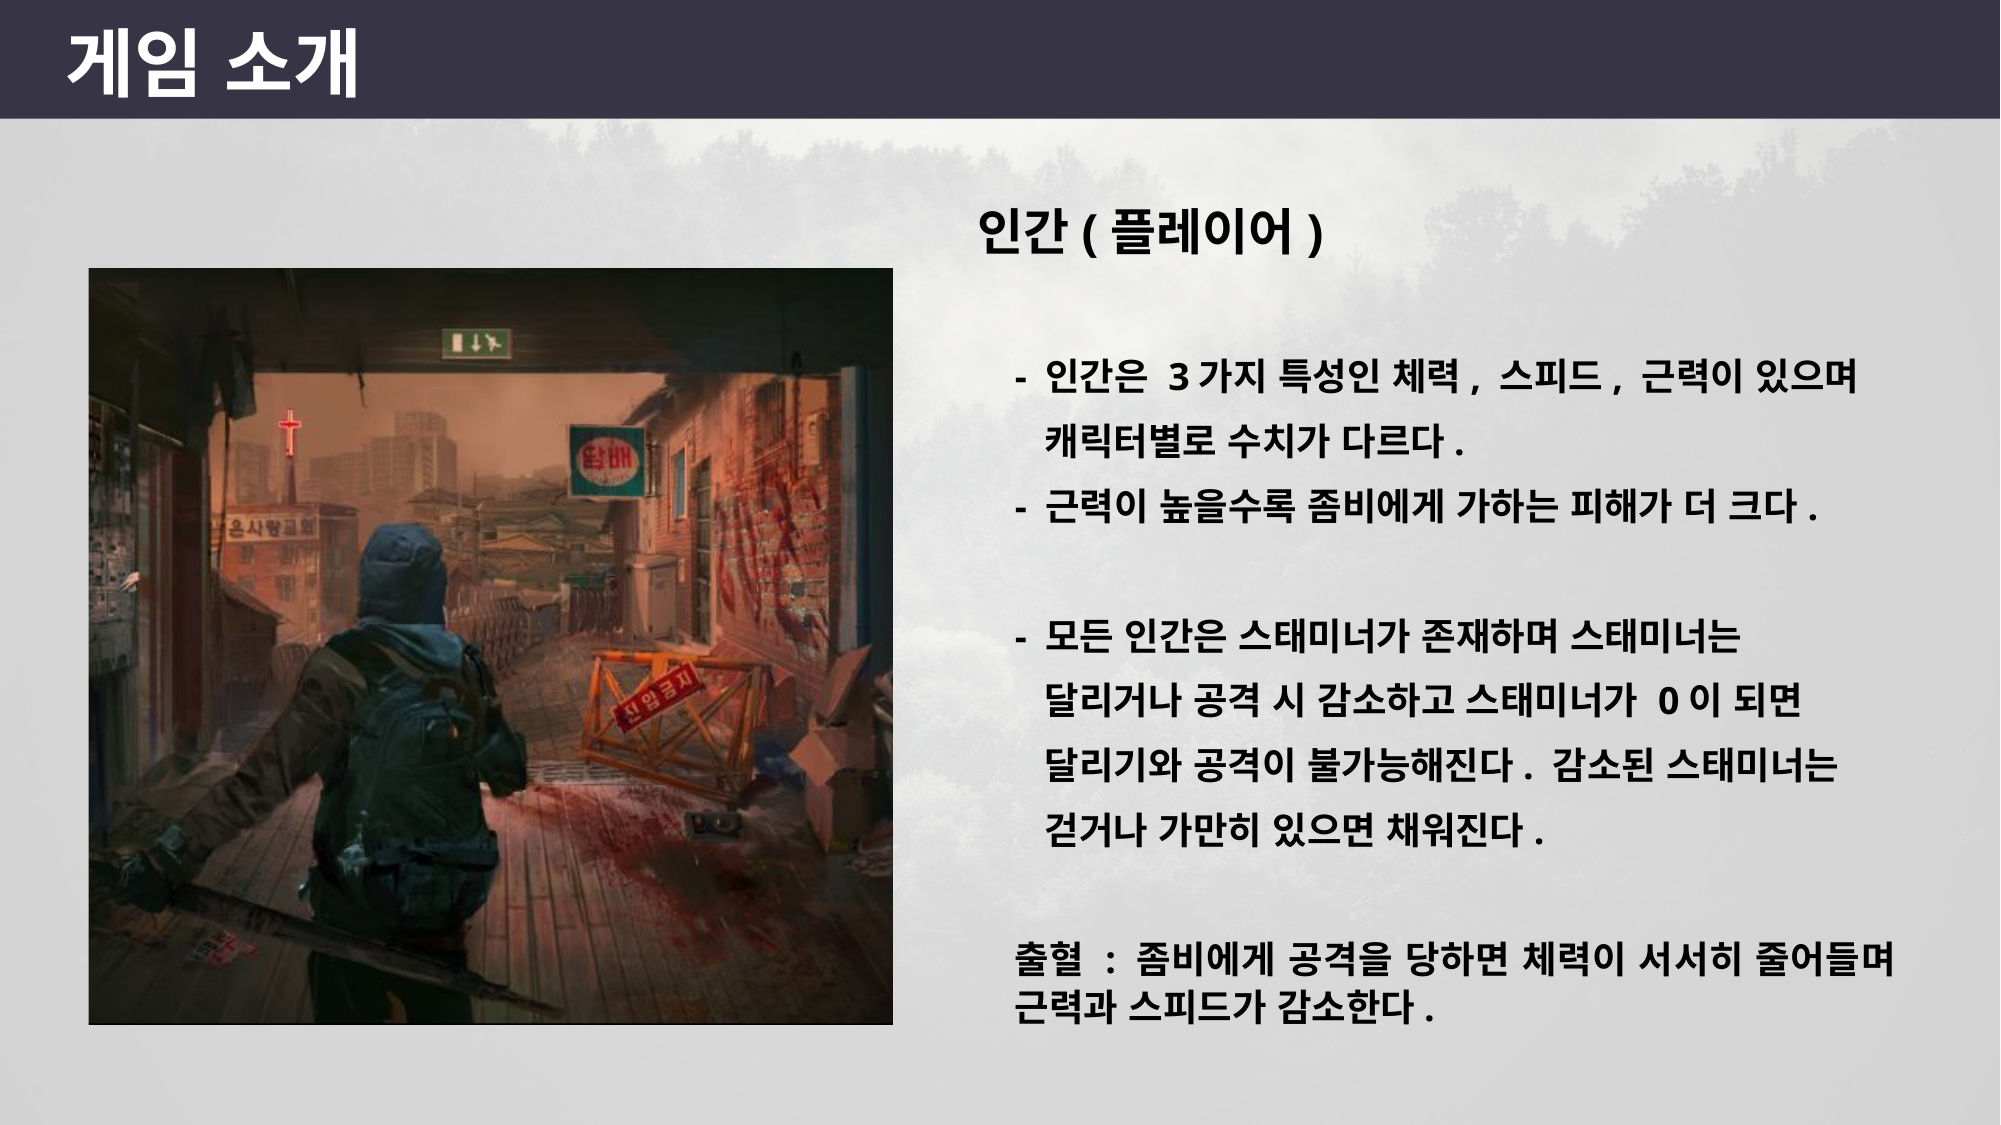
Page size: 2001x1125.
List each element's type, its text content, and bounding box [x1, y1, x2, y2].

picture [0, 0, 2001, 1125]
text_box - 인간은 3가지 특성인 체력, 스피드, 근력이 있으며 캐릭터별로 수치가 다르다. - 근력이 높을수록 좀비에게 가하는 피해가 더 크다. - 모든 인간은 스태미너가 존재하며 스태미너는 달리거나 공격 시 감소하고 스태미너가 0이 되면 달리기와 공격이 불가능해진다. 감소된 스태미너는 걷거나 가만히 있으면 채워진다. 출혈 : 좀비에게 공격을 당하면 체력이 서서히 줄어들며 근력과 스피드가 감소한다. [999, 342, 1912, 1037]
text_box [0, 0, 2000, 120]
text_box 게임 소개 [51, 9, 378, 114]
text_box 인간(플레이어) [962, 192, 1803, 268]
